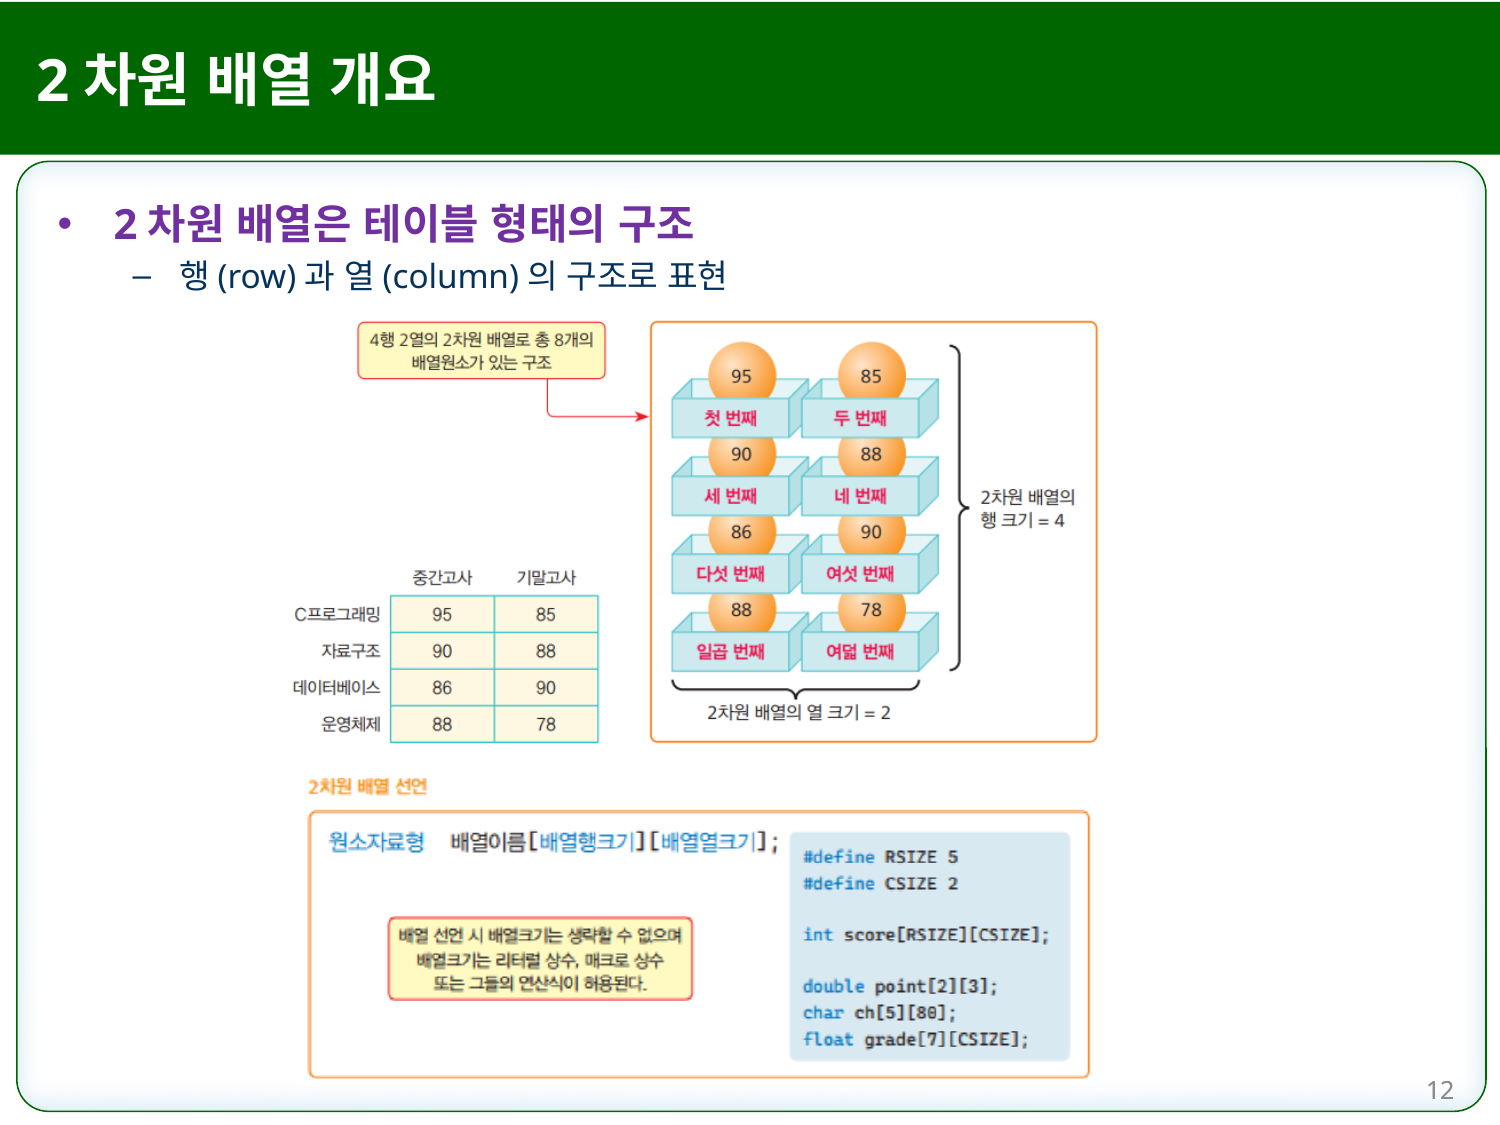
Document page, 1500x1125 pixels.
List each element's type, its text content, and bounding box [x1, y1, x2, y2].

picture [298, 770, 1096, 1085]
slide_number 12 [1119, 1071, 1470, 1112]
list 2차원 배열은 테이블 형태의 구조 행(row)과 열(column)의 구조로 표현 [42, 190, 1454, 1065]
title 2차원 배열 개요 [21, 40, 1476, 115]
picture [285, 314, 1105, 750]
